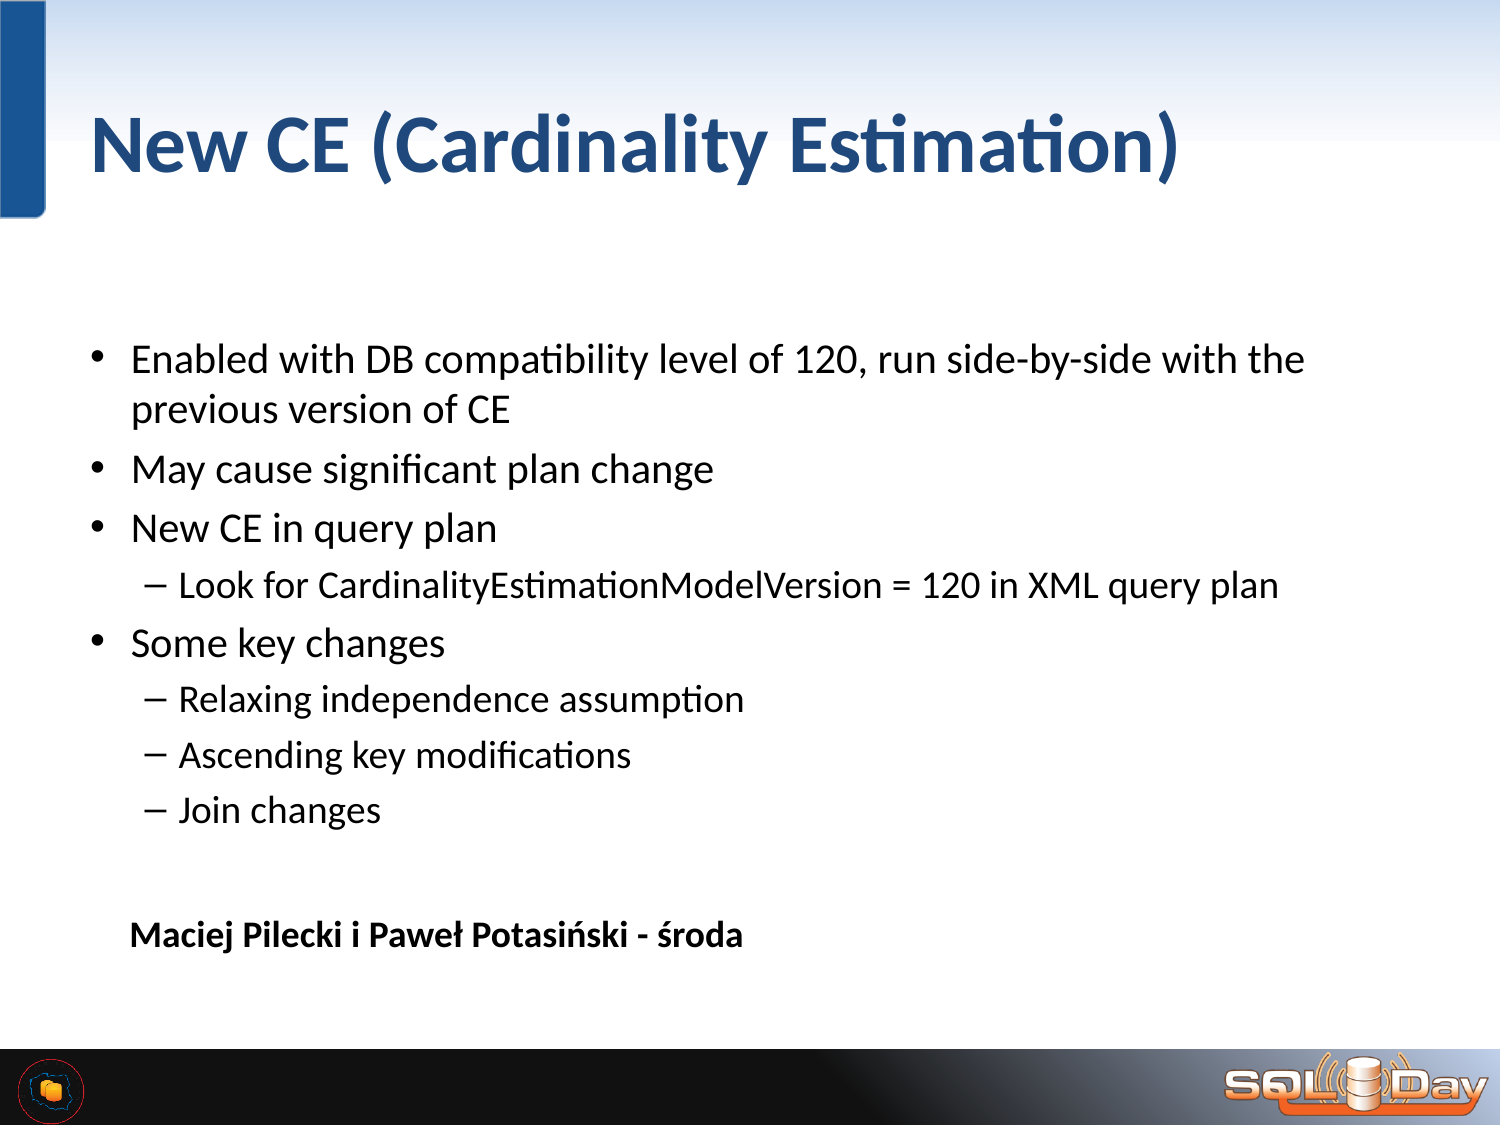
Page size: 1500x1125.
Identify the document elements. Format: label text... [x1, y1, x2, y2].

title New CE (Cardinality Estimation) [75, 45, 1425, 233]
text_box Maciej Pilecki i Paweł Potasiński - środa [114, 902, 760, 963]
picture [1224, 1052, 1489, 1116]
picture [16, 1057, 85, 1125]
picture [0, 0, 46, 219]
list Enabled with DB compatibility level of 120, run side-by-side with the previous version of CE May cause significant plan change New CE in query plan Look for CardinalityEstimationModelVersion = 120 in XML query plan Some key changes Relaxing independence assumption Ascending key modifications Join changes [75, 323, 1425, 843]
